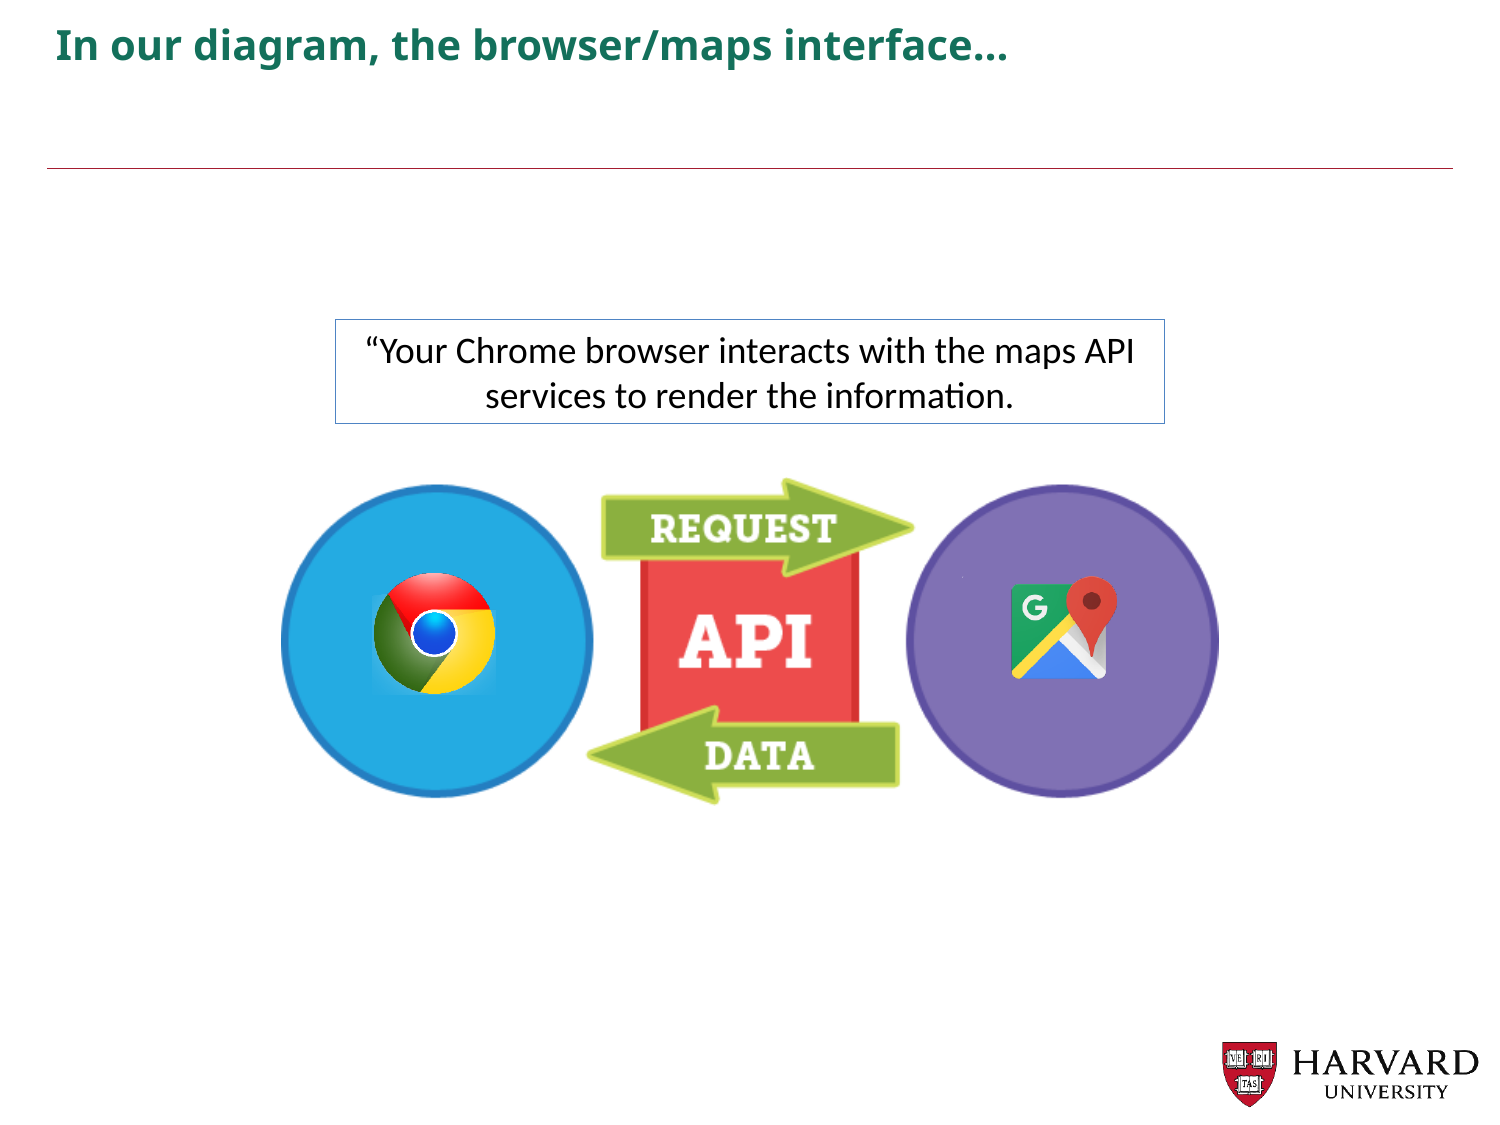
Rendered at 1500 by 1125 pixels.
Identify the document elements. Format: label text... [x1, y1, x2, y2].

title In our diagram, the browser/maps interface… [41, 16, 1461, 91]
picture [1200, 1024, 1500, 1125]
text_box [281, 319, 1219, 806]
